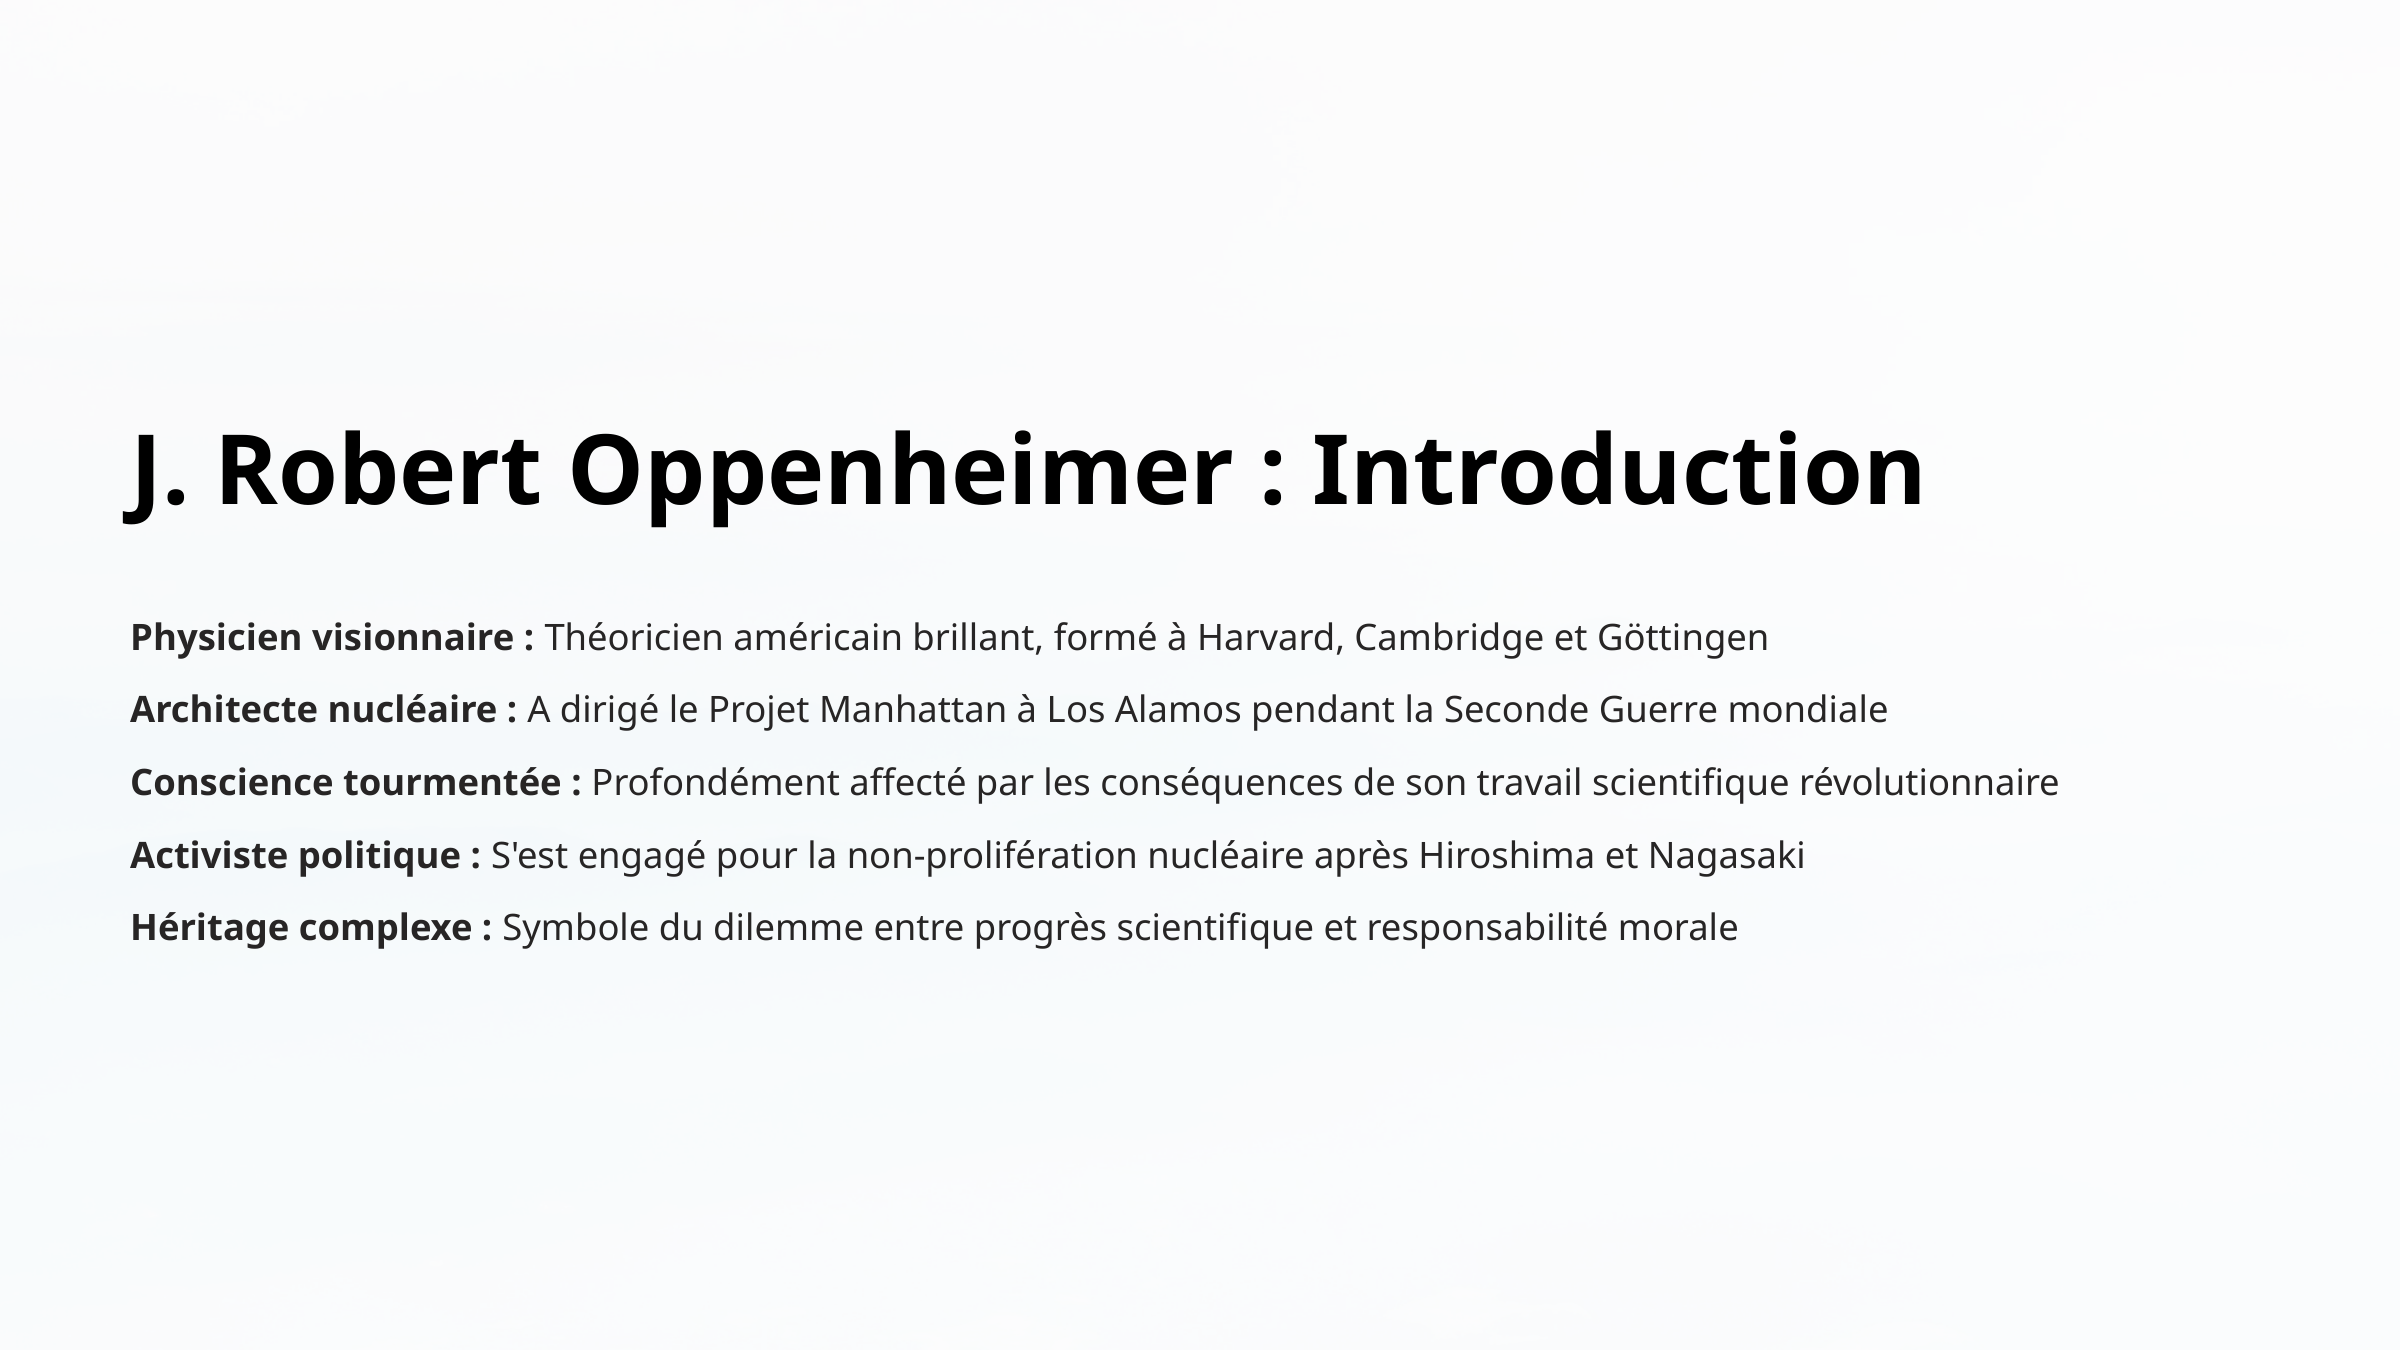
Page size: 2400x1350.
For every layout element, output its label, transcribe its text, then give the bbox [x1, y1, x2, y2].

text_box Activiste politique : S'est engagé pour la non-prolifération nucléaire après Hiroshima et Nagasaki [130, 815, 2270, 876]
text_box Conscience tourmentée : Profondément affecté par les conséquences de son travail scientifique révolutionnaire [130, 743, 2270, 803]
text_box Héritage complexe : Symbole du dilemme entre progrès scientifique et responsabilité morale [130, 888, 2270, 948]
text_box Physicien visionnaire : Théoricien américain brillant, formé à Harvard, Cambridge et Göttingen [130, 598, 2270, 658]
text_box Architecte nucléaire : A dirigé le Projet Manhattan à Los Alamos pendant la Seconde Guerre mondiale [130, 670, 2270, 731]
text_box J. Robert Oppenheimer : Introduction [130, 401, 1783, 524]
